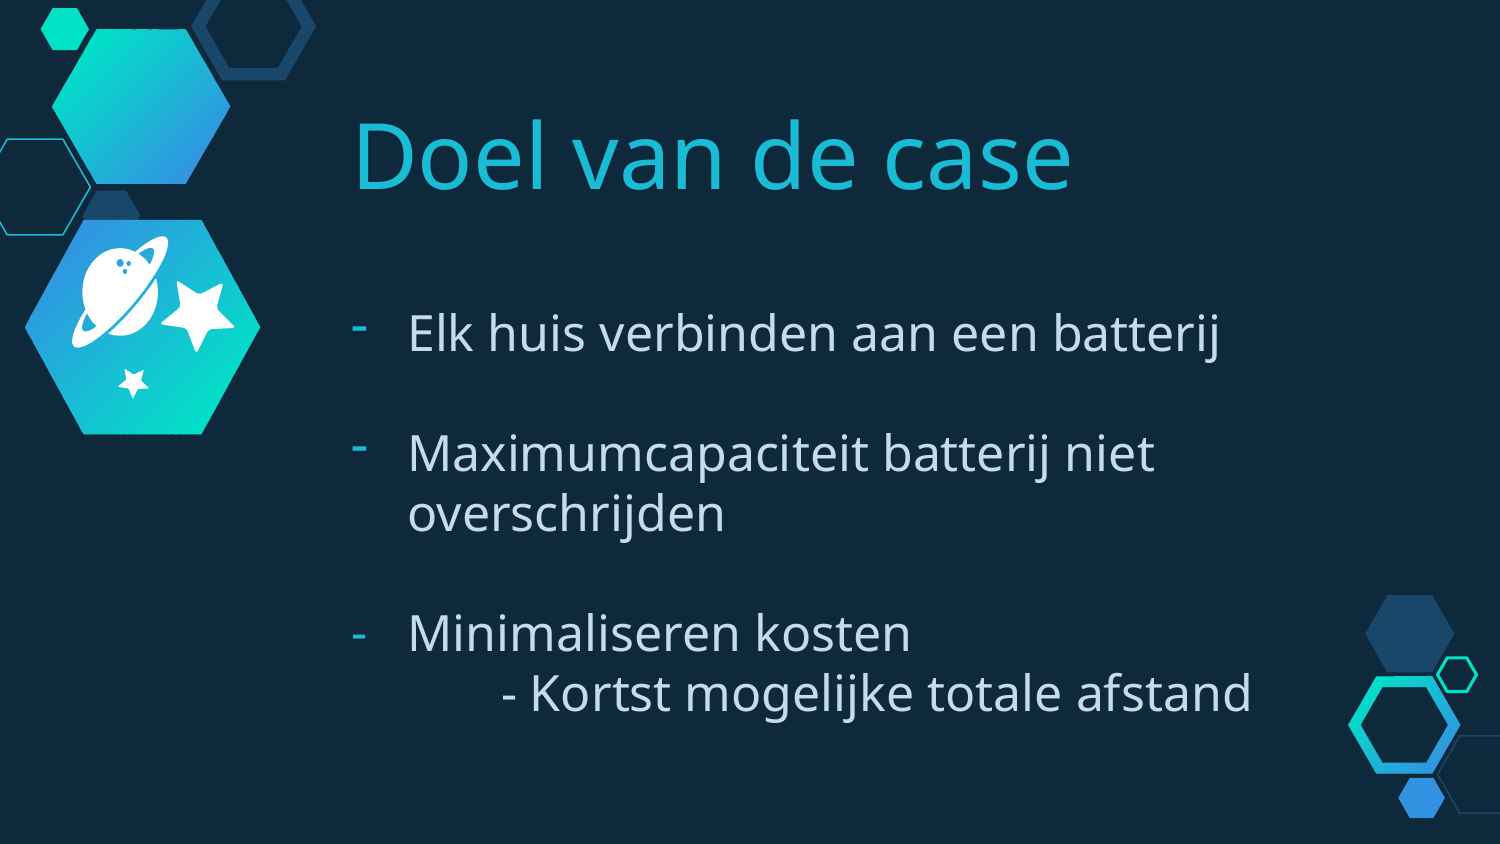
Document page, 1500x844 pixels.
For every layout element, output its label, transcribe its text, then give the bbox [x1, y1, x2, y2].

subtitle Elk huis verbinden aan een batterij Maximumcapaciteit batterij niet overschrijden Minimaliseren kosten - Kortst mogelijke totale afstand [336, 286, 1343, 416]
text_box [263, 360, 377, 475]
title Doel van de case [336, 83, 1155, 274]
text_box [24, 219, 261, 435]
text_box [71, 236, 169, 348]
